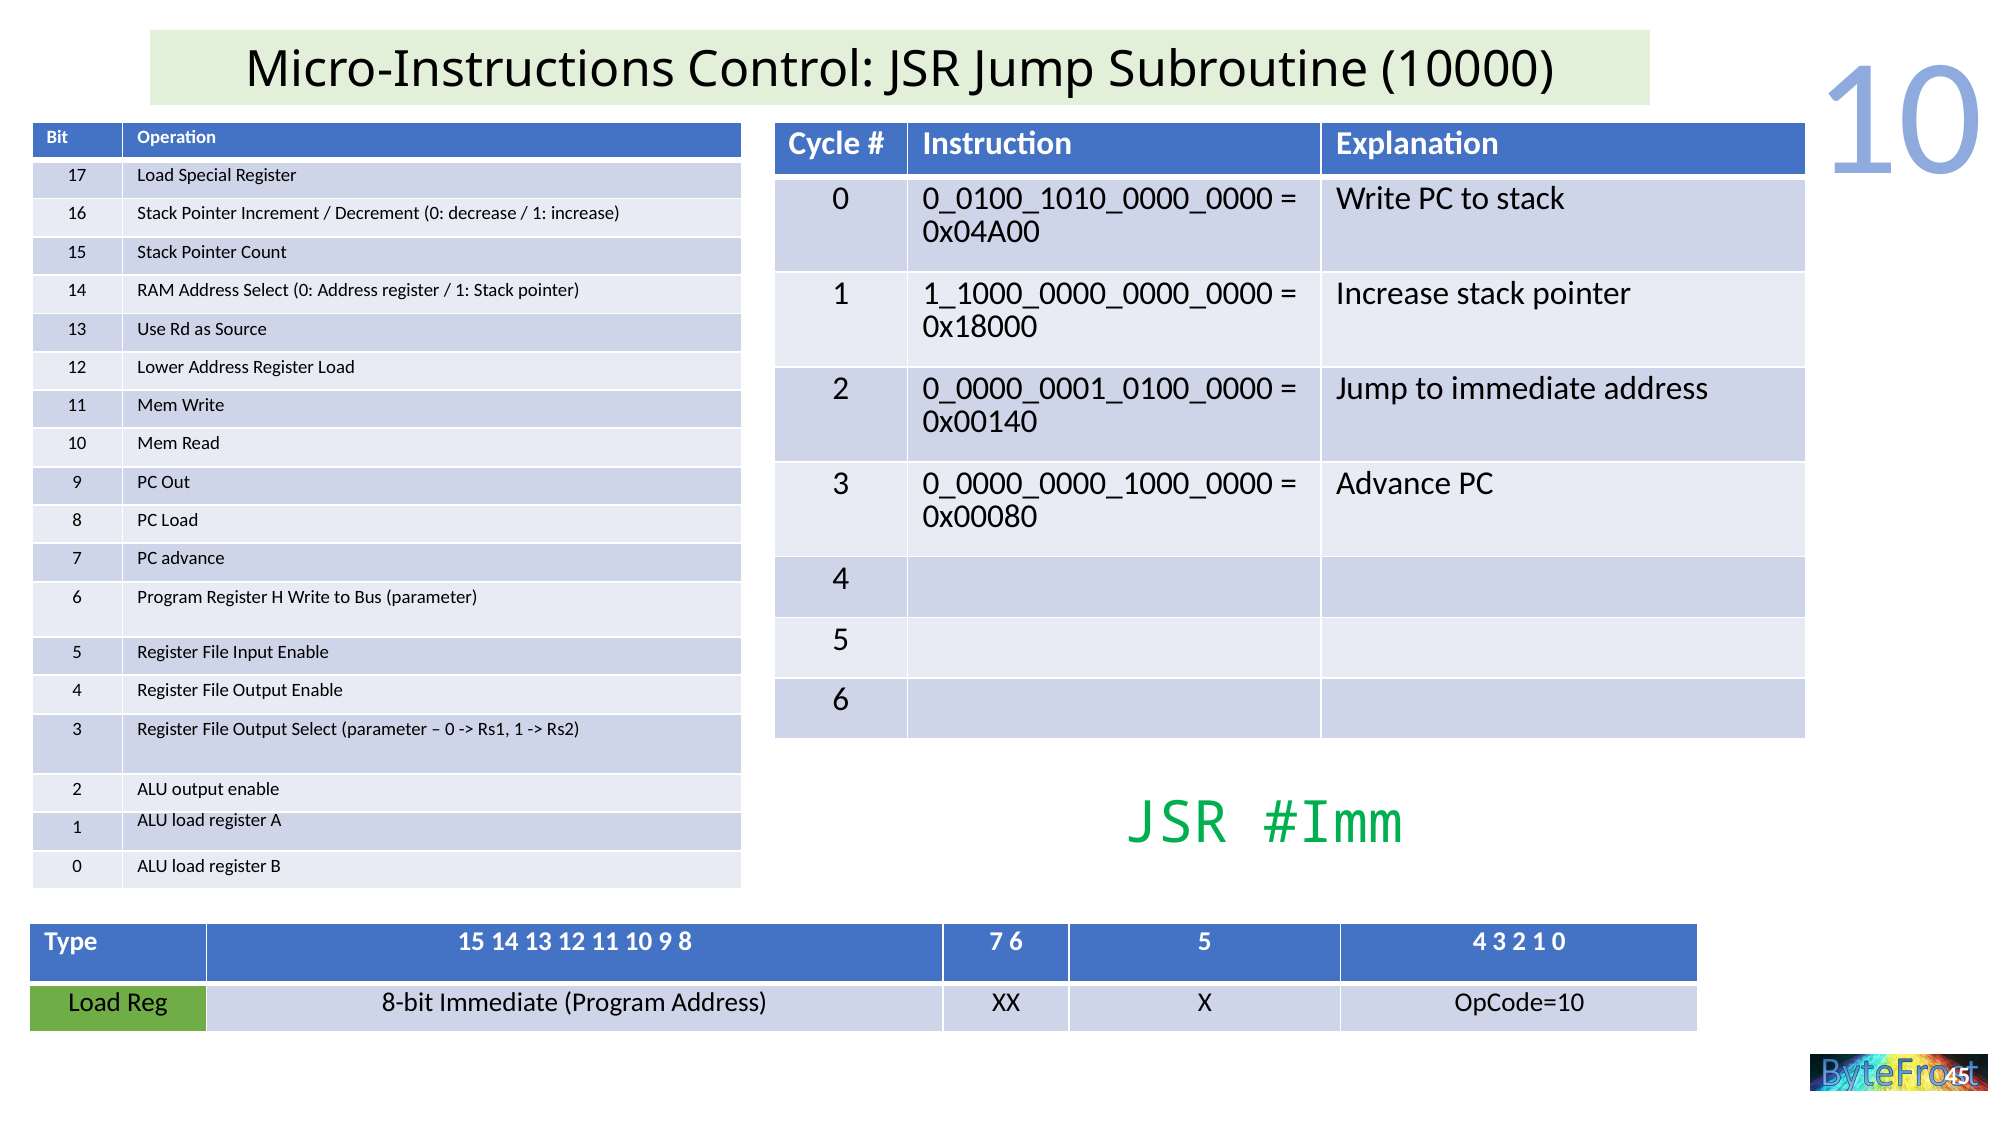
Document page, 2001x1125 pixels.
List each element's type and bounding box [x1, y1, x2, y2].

text_box [1535, 1044, 1986, 1105]
table_cell [1322, 273, 1805, 366]
table_cell [775, 618, 907, 677]
table_cell [123, 238, 741, 274]
table_header [207, 924, 942, 981]
table_cell [123, 163, 741, 198]
table_cell [775, 679, 907, 738]
table_cell [123, 429, 741, 466]
table_cell [33, 715, 122, 773]
table_cell [908, 368, 1320, 461]
table_cell [1322, 618, 1805, 677]
table_cell [123, 638, 741, 674]
table_cell [908, 180, 1320, 271]
table_cell [123, 715, 741, 773]
table_cell [33, 314, 122, 351]
table_cell [33, 238, 122, 274]
table_cell [908, 557, 1320, 617]
table_cell [908, 463, 1320, 556]
picture [1810, 1054, 1988, 1091]
table_cell [775, 463, 907, 556]
table_cell [1322, 368, 1805, 461]
table_header [944, 924, 1068, 981]
table_cell [775, 273, 907, 366]
table_cell [1322, 557, 1805, 617]
table_header [1070, 924, 1340, 981]
table_cell [123, 676, 741, 713]
table_cell [1070, 986, 1340, 1031]
text_box [1799, 0, 1999, 215]
table_header [1322, 123, 1799, 174]
table_cell [1322, 679, 1805, 738]
table_cell [1322, 180, 1805, 271]
table_cell [123, 276, 741, 313]
table_header [33, 123, 122, 157]
table_cell [123, 314, 741, 351]
table_header [30, 924, 206, 981]
table_cell [123, 813, 741, 850]
table_cell [33, 353, 122, 389]
table_cell [123, 391, 741, 427]
table_cell [908, 273, 1320, 366]
title [150, 29, 1650, 105]
table_cell [33, 583, 122, 636]
table_cell [33, 852, 122, 888]
table_cell [123, 506, 741, 542]
table_cell [33, 429, 122, 466]
table_cell [775, 180, 907, 271]
table_cell [908, 679, 1320, 738]
table_header [908, 123, 1320, 174]
table_cell [33, 676, 122, 713]
table_cell [123, 468, 741, 504]
table_cell [123, 583, 741, 636]
table_cell [33, 638, 122, 674]
table_cell [33, 813, 122, 850]
table_cell [33, 199, 122, 236]
table_cell [123, 353, 741, 389]
table_header [123, 123, 741, 157]
table_cell [33, 391, 122, 427]
table_cell [33, 775, 122, 811]
table_cell [123, 775, 741, 811]
table_cell [775, 368, 907, 461]
table_cell [33, 544, 122, 581]
table_cell [775, 557, 907, 617]
table_cell [123, 544, 741, 581]
table_cell [1322, 463, 1805, 556]
table_cell [30, 986, 206, 1031]
table_cell [33, 276, 122, 313]
table_cell [33, 468, 122, 504]
table_cell [207, 986, 942, 1031]
table_cell [33, 506, 122, 542]
table_cell [908, 618, 1320, 677]
table_cell [1341, 986, 1697, 1031]
table_header [1341, 924, 1697, 981]
table_header [775, 123, 907, 174]
table_cell [944, 986, 1068, 1031]
table_cell [123, 852, 741, 888]
text_box [1073, 776, 1419, 862]
table_cell [123, 199, 741, 236]
table_cell [33, 163, 122, 198]
